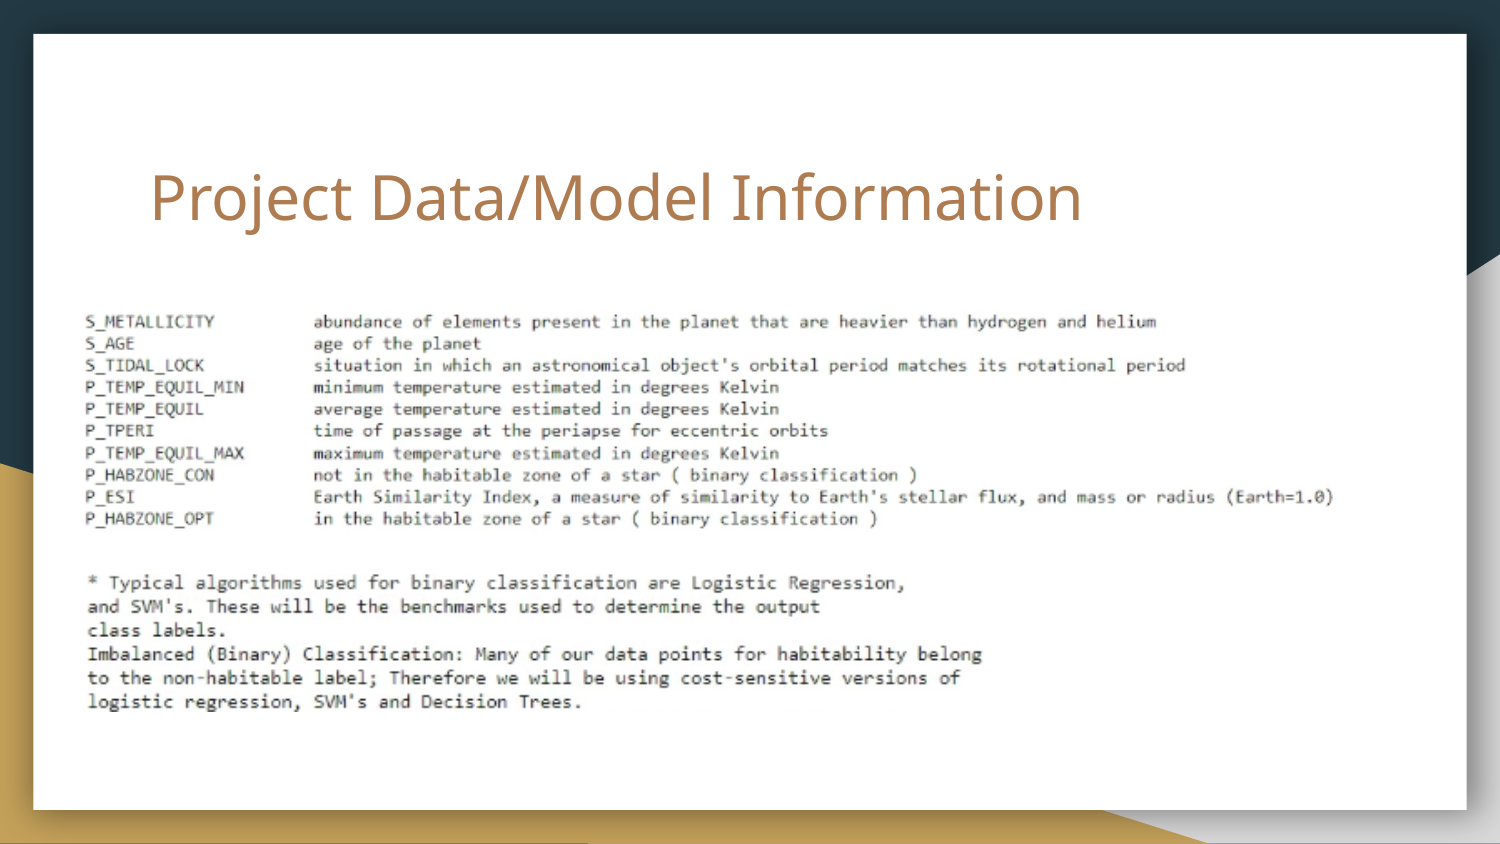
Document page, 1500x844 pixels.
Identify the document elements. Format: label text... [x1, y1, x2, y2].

picture [83, 573, 985, 712]
title Project Data/Model Information [134, 138, 1366, 296]
picture [73, 295, 1338, 548]
